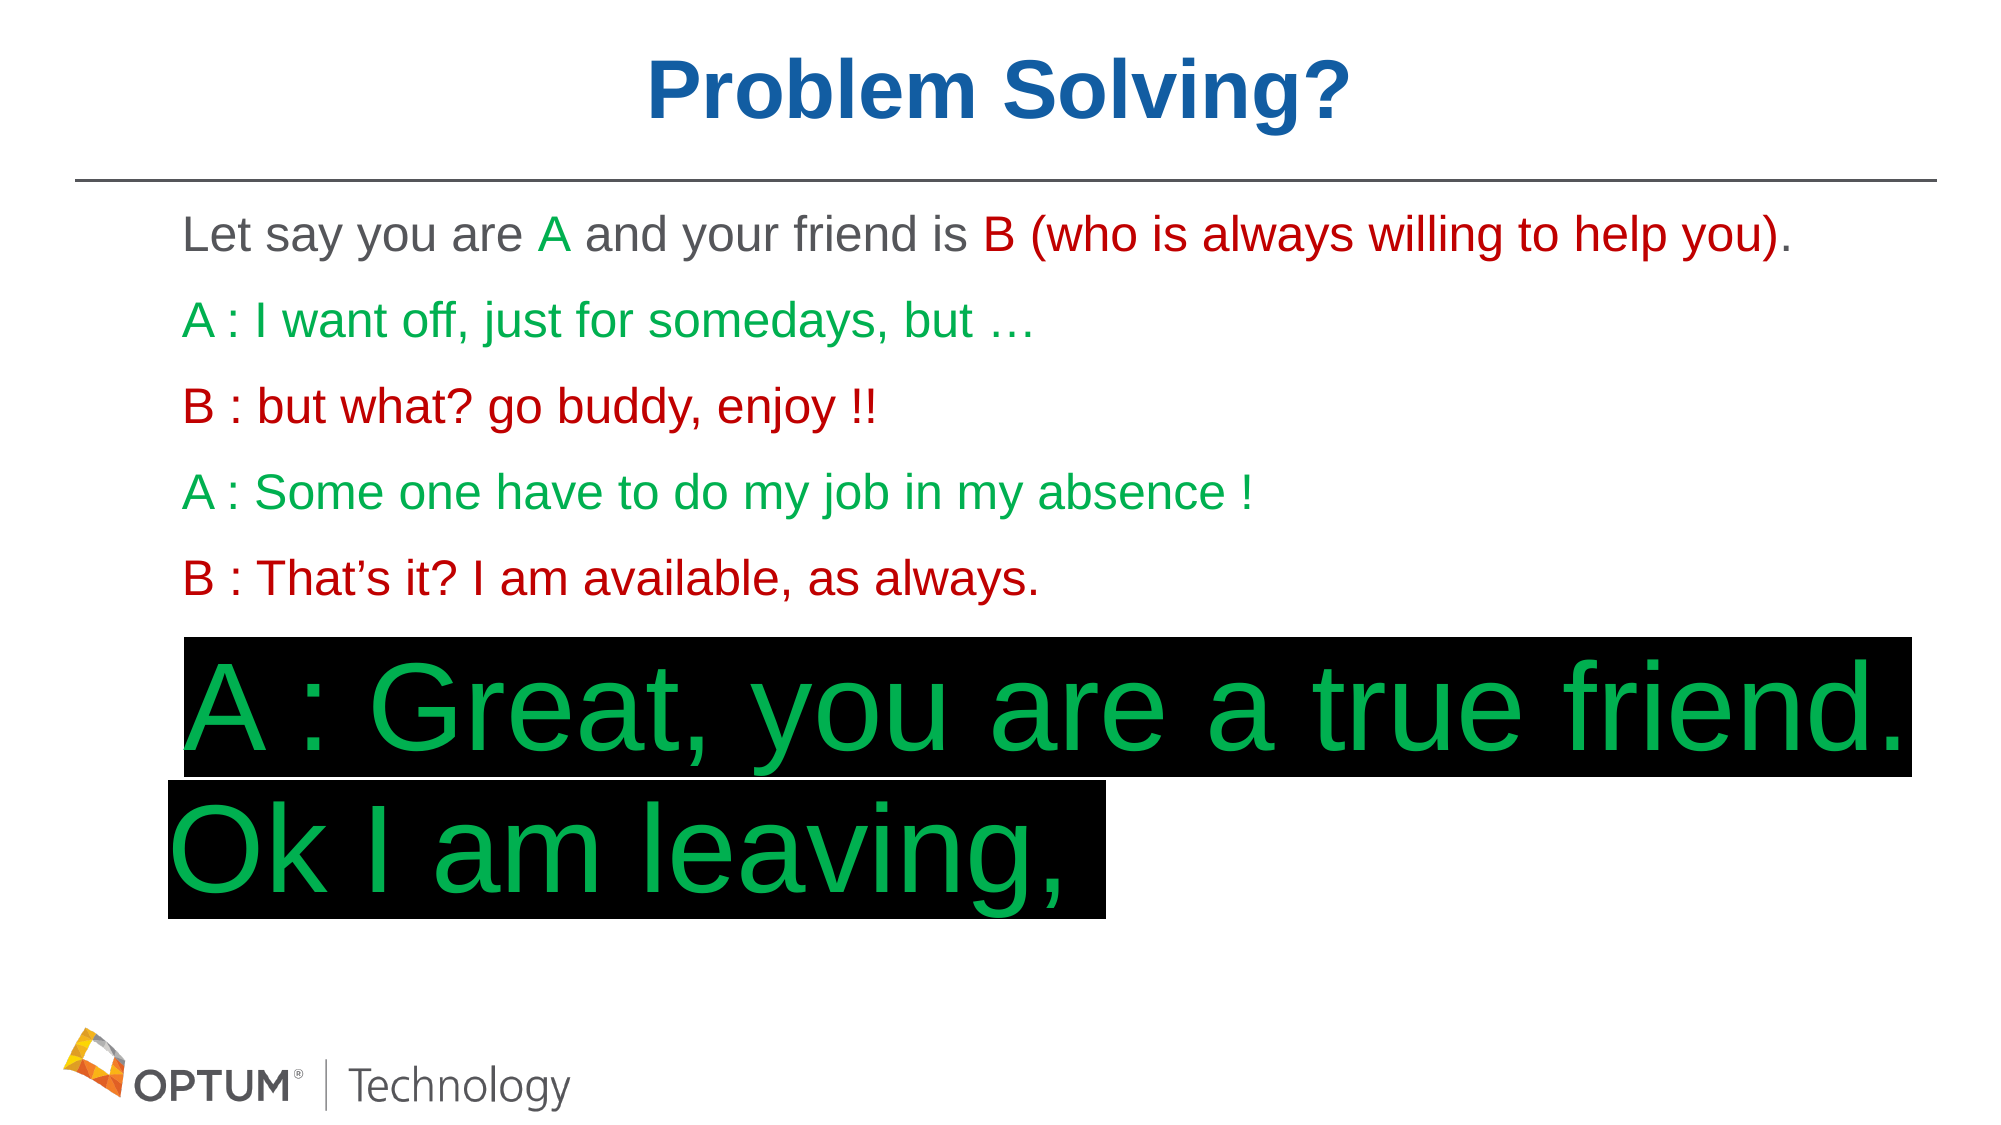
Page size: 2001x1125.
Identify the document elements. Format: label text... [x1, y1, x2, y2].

list Let say you are A and your friend is B (who is always willing to help you). A : I want off, just for somedays, but … B : but what? go buddy, enjoy !! A : Some one have to do my job in my absence ! B : That’s it? I am available, as always. A : Great, you are a true friend. Ok I am leaving, [167, 205, 1913, 1023]
title Problem Solving? [201, 22, 1798, 137]
